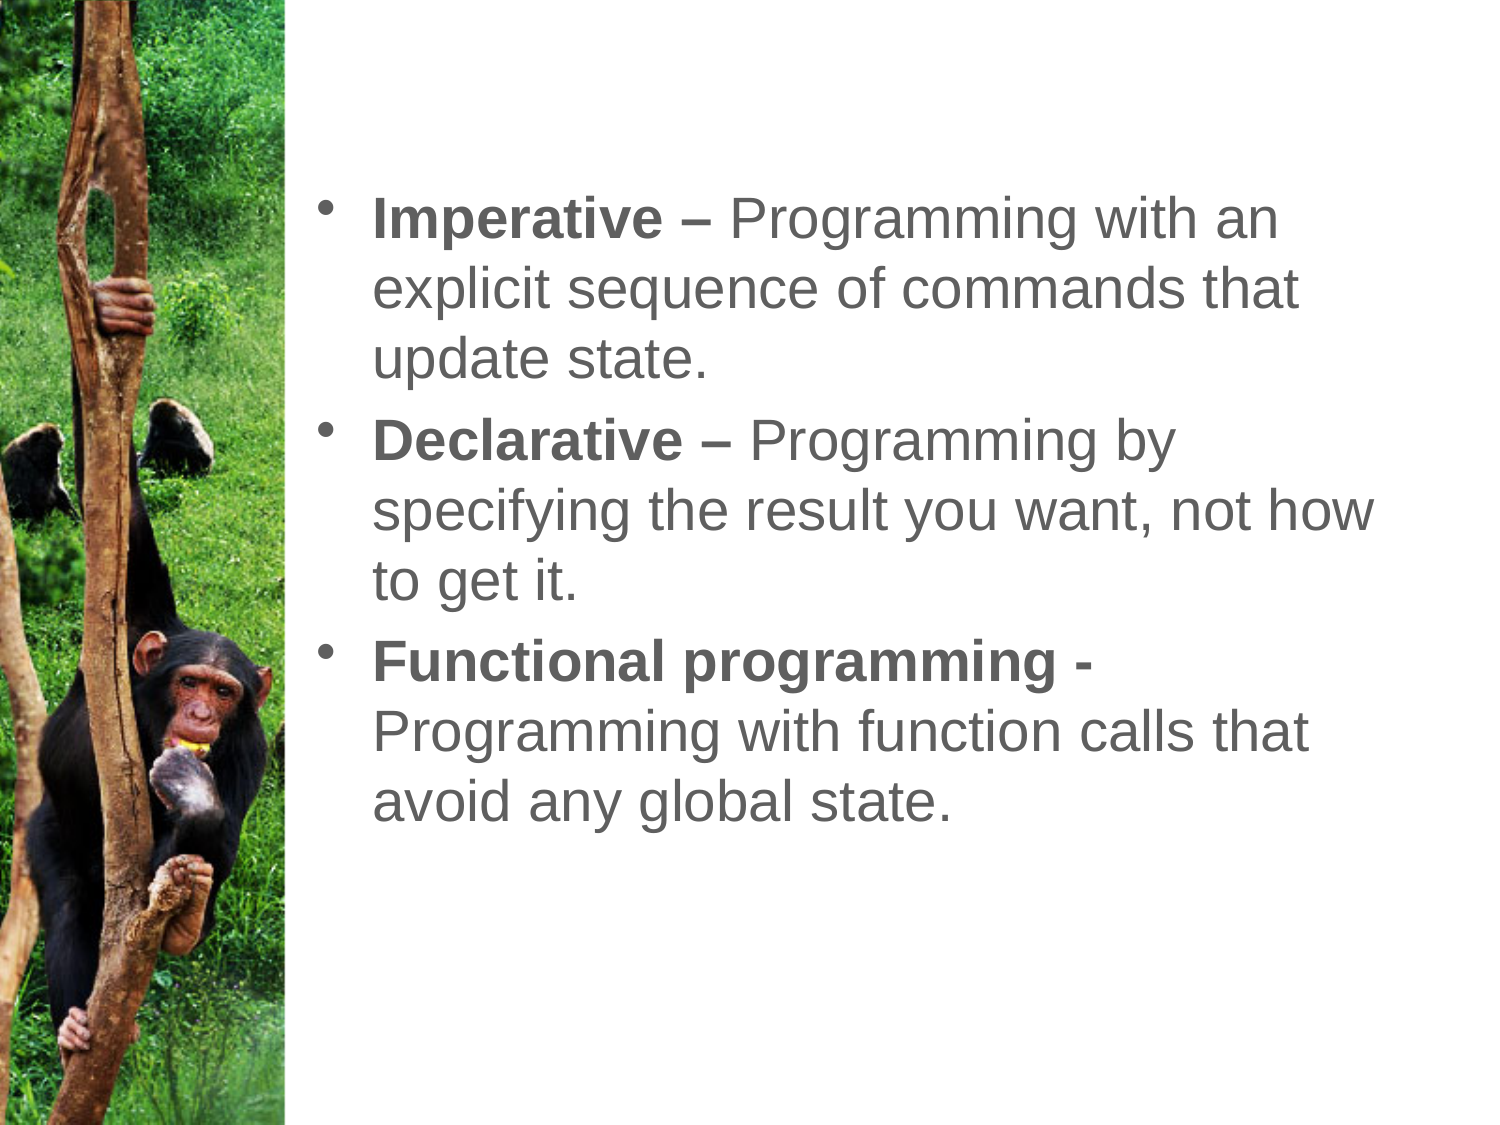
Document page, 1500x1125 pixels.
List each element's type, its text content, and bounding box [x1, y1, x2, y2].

picture [0, 0, 1500, 1125]
list Imperative – Programming with an explicit sequence of commands that update state. Declarative – Programming by specifying the result you want, not how to get it. Functional programming - Programming with function calls that avoid any global state. [301, 172, 1437, 1106]
